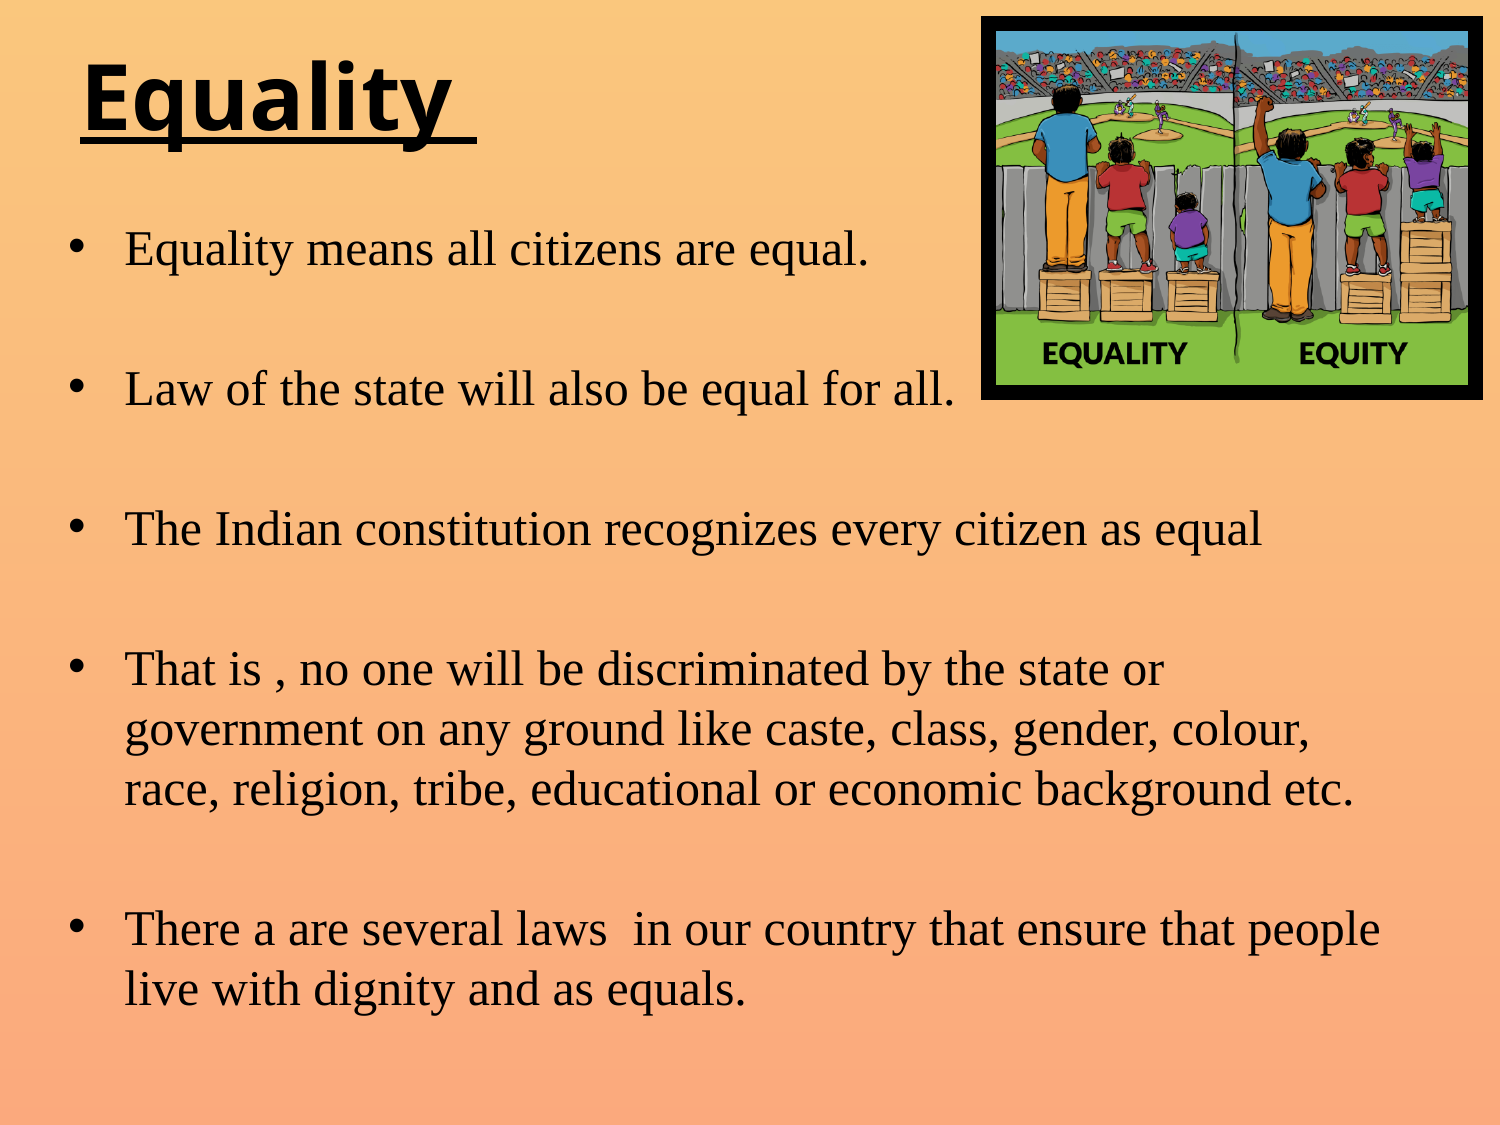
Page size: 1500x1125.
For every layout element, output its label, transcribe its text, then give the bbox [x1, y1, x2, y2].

picture [995, 30, 1469, 386]
list Equality means all citizens are equal. Law of the state will also be equal for all. The Indian constitution recognizes every citizen as equal That is , no one will be discriminated by the state or government on any ground like caste, class, gender, colour, race, religion, tribe, educational or economic background etc. There a are several laws in our country that ensure that people live with dignity and as equals. [53, 208, 1404, 951]
title Equality [64, 0, 1415, 188]
